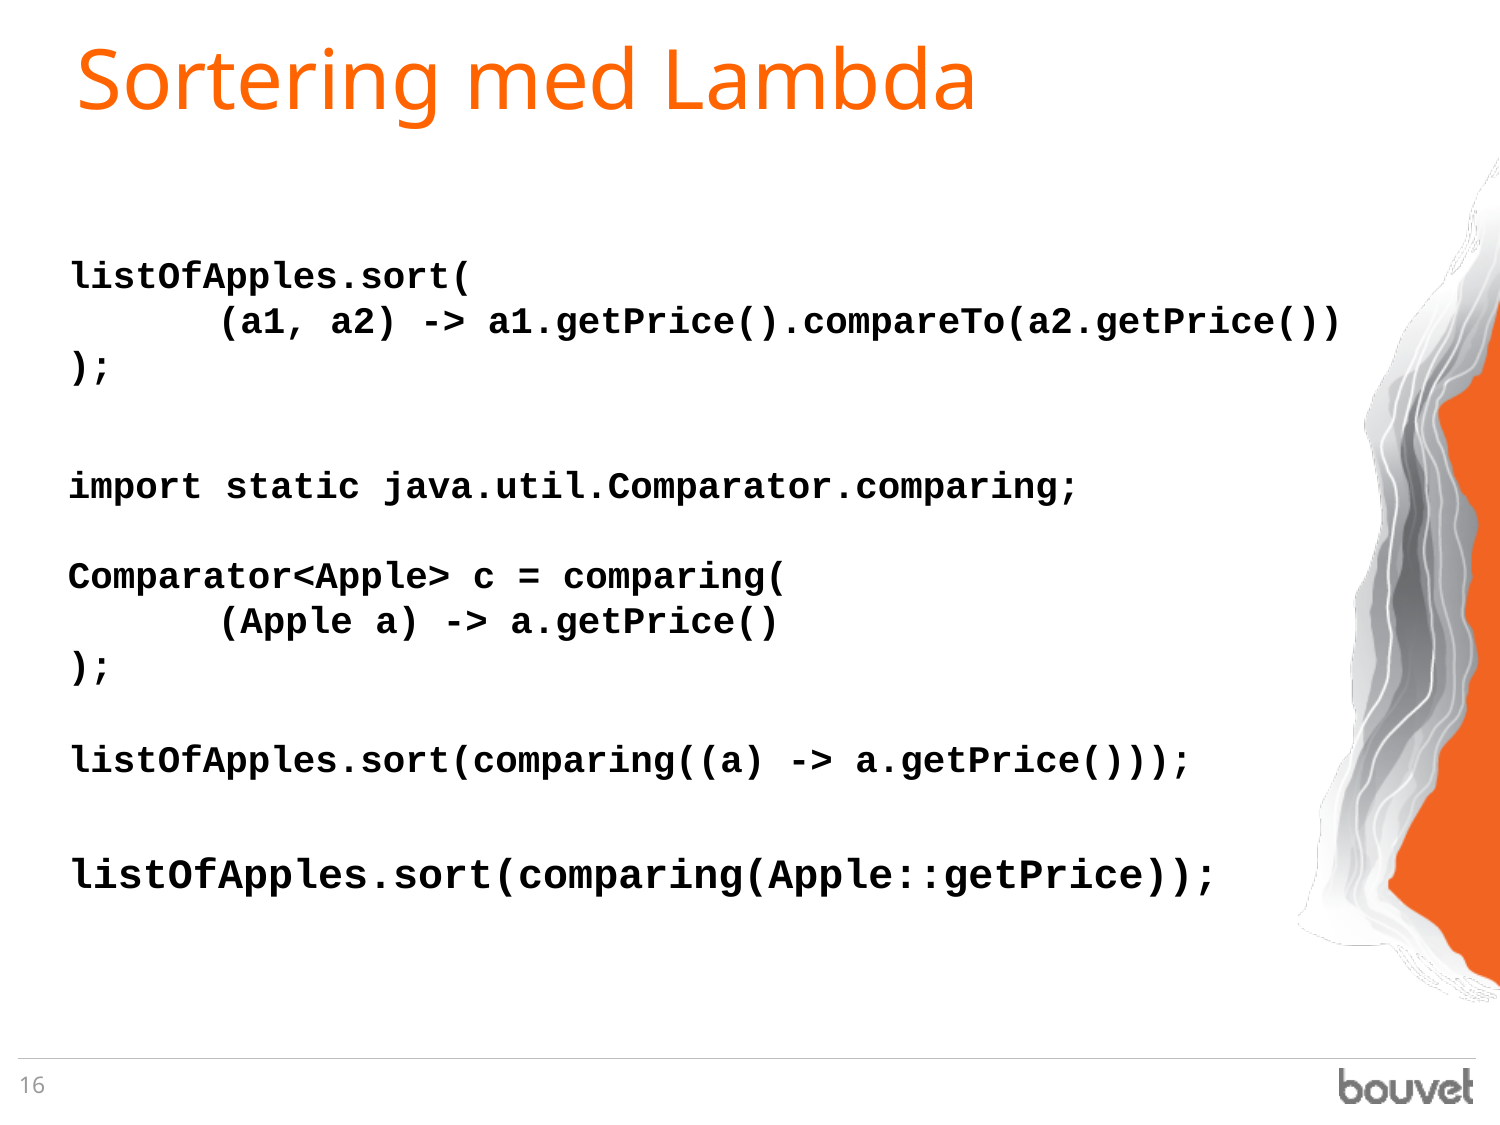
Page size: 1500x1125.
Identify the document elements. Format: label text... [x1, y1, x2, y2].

slide_number 16 [19, 1070, 137, 1101]
title Sortering med Lambda [76, 42, 1306, 221]
text_box import static java.util.Comparator.comparing; Comparator<Apple> c = comparing( (Apple a) -> a.getPrice() ); [53, 408, 1477, 694]
picture [1339, 1068, 1473, 1104]
text_box listOfApples.sort( (a1, a2) -> a1.getPrice().compareTo(a2.getPrice()) ); [53, 243, 1477, 394]
text_box listOfApples.sort(comparing(Apple::getPrice)); [53, 839, 1477, 905]
picture [1252, 148, 1500, 1060]
text_box listOfApples.sort(comparing((a) -> a.getPrice())); [53, 727, 1477, 788]
